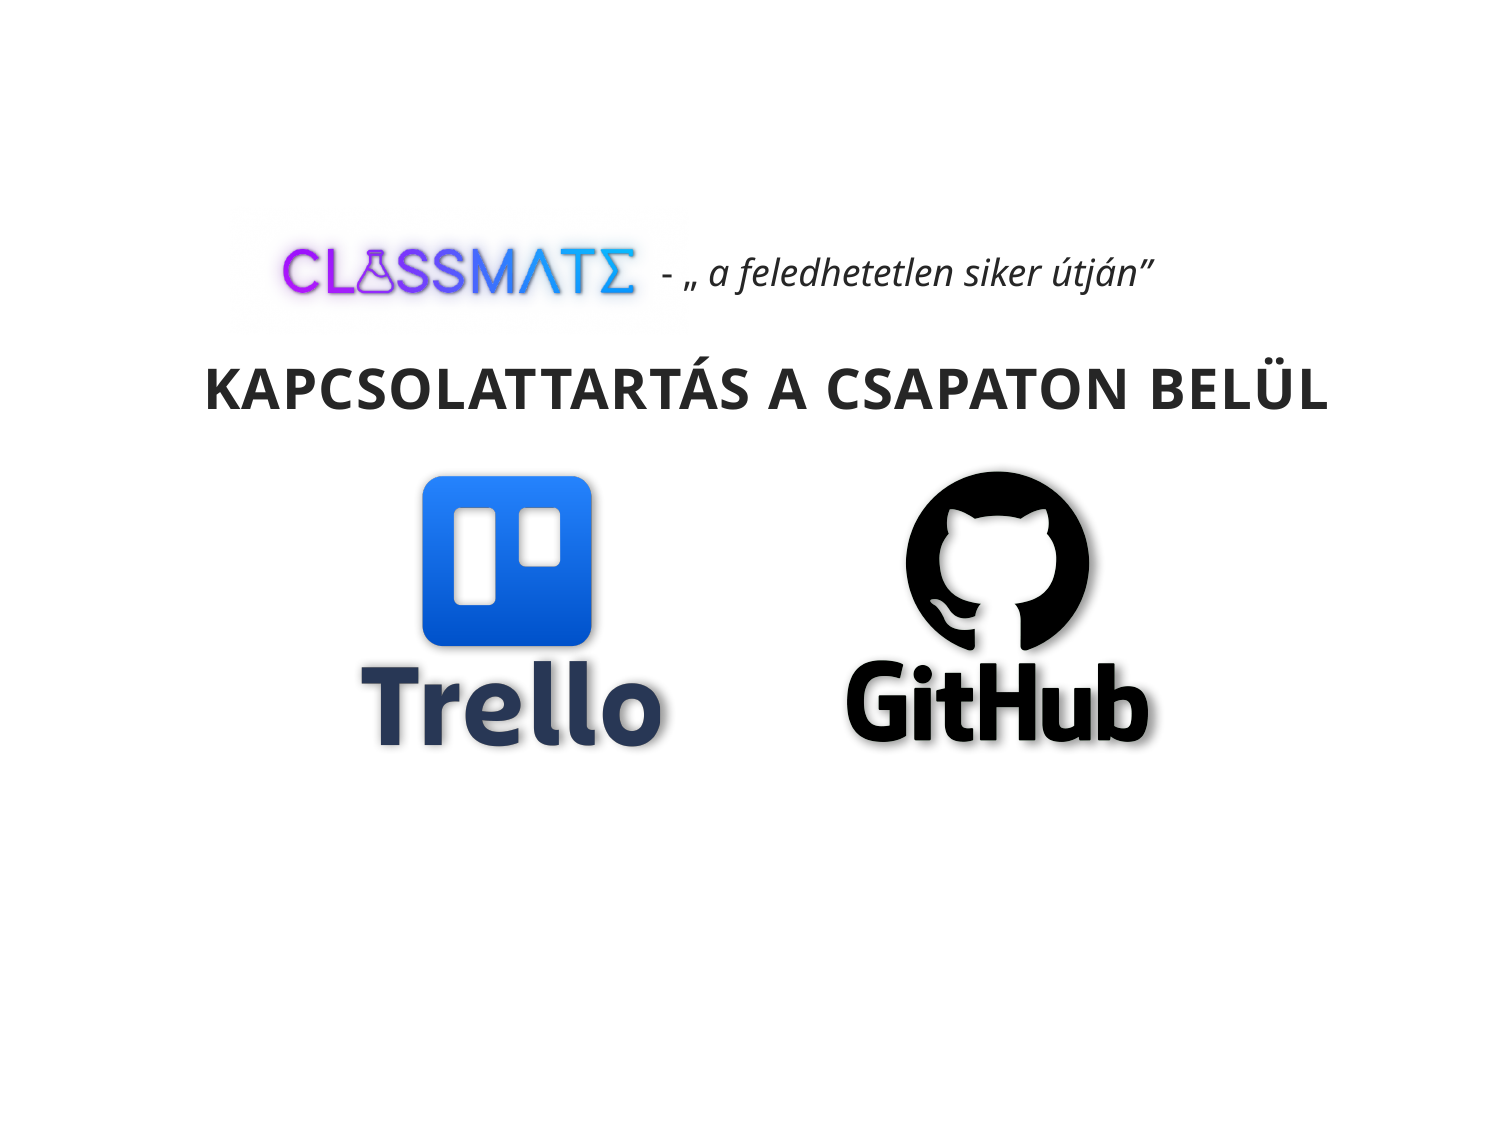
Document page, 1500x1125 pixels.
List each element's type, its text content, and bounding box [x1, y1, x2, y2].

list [421, 476, 621, 650]
picture [350, 661, 661, 747]
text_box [228, 206, 1358, 335]
picture [749, 467, 1245, 746]
title Kapcsolattartás a csapaton belül [0, 308, 1500, 474]
